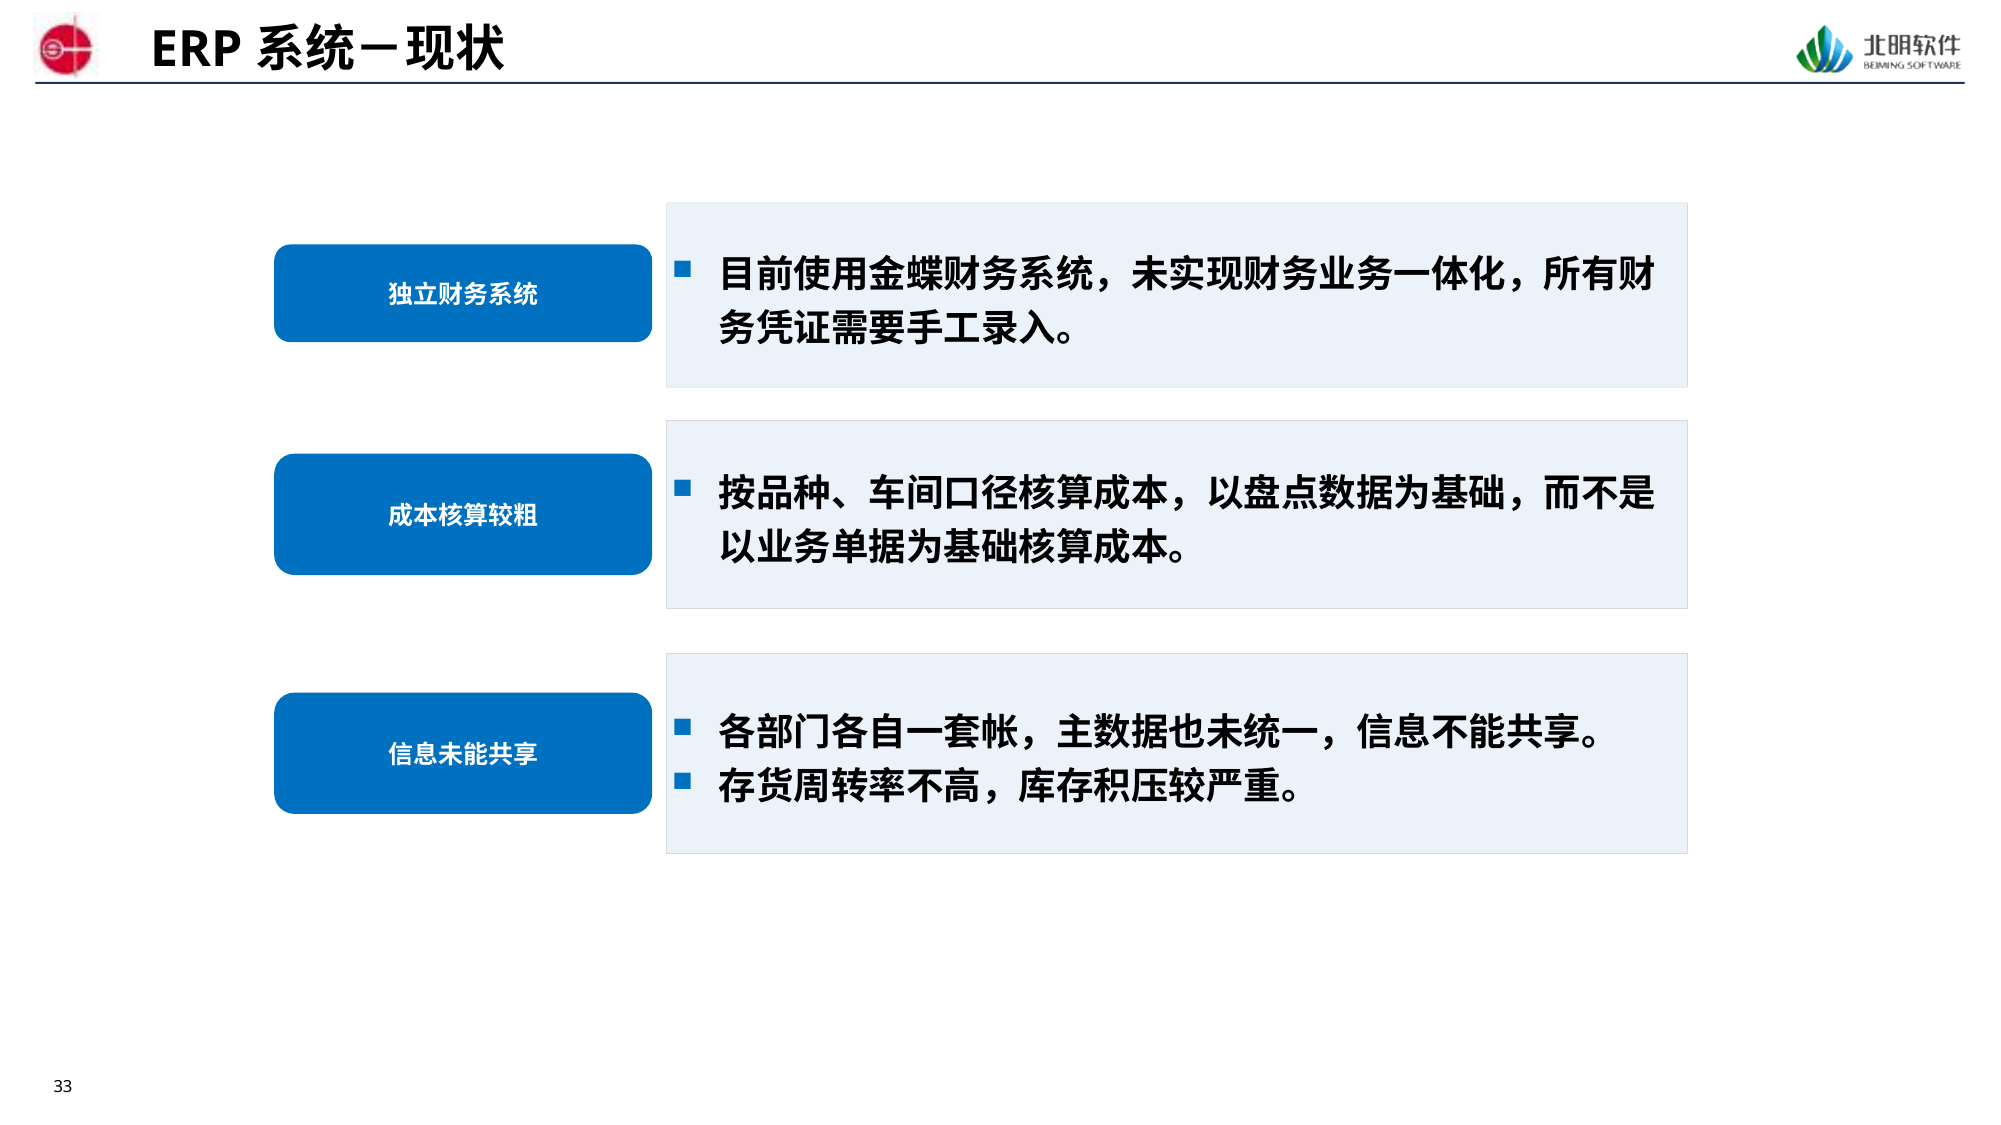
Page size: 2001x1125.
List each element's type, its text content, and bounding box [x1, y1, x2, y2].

text_box 按品种、车间口径核算成本，以盘点数据为基础，而不是以业务单据为基础核算成本。 [666, 420, 1688, 609]
picture [33, 12, 99, 81]
text_box 目前使用金蝶财务系统，未实现财务业务一体化，所有财务凭证需要手工录入。 [666, 202, 1688, 388]
text_box 各部门各自一套帐，主数据也未统一，信息不能共享。 存货周转率不高，库存积压较严重。 [666, 652, 1688, 854]
text_box 信息未能共享 [272, 690, 655, 817]
picture [1795, 22, 1965, 78]
text_box ERP系统－现状 [135, 9, 1212, 85]
text_box 成本核算较粗 [272, 451, 655, 578]
text_box 独立财务系统 [272, 242, 655, 345]
